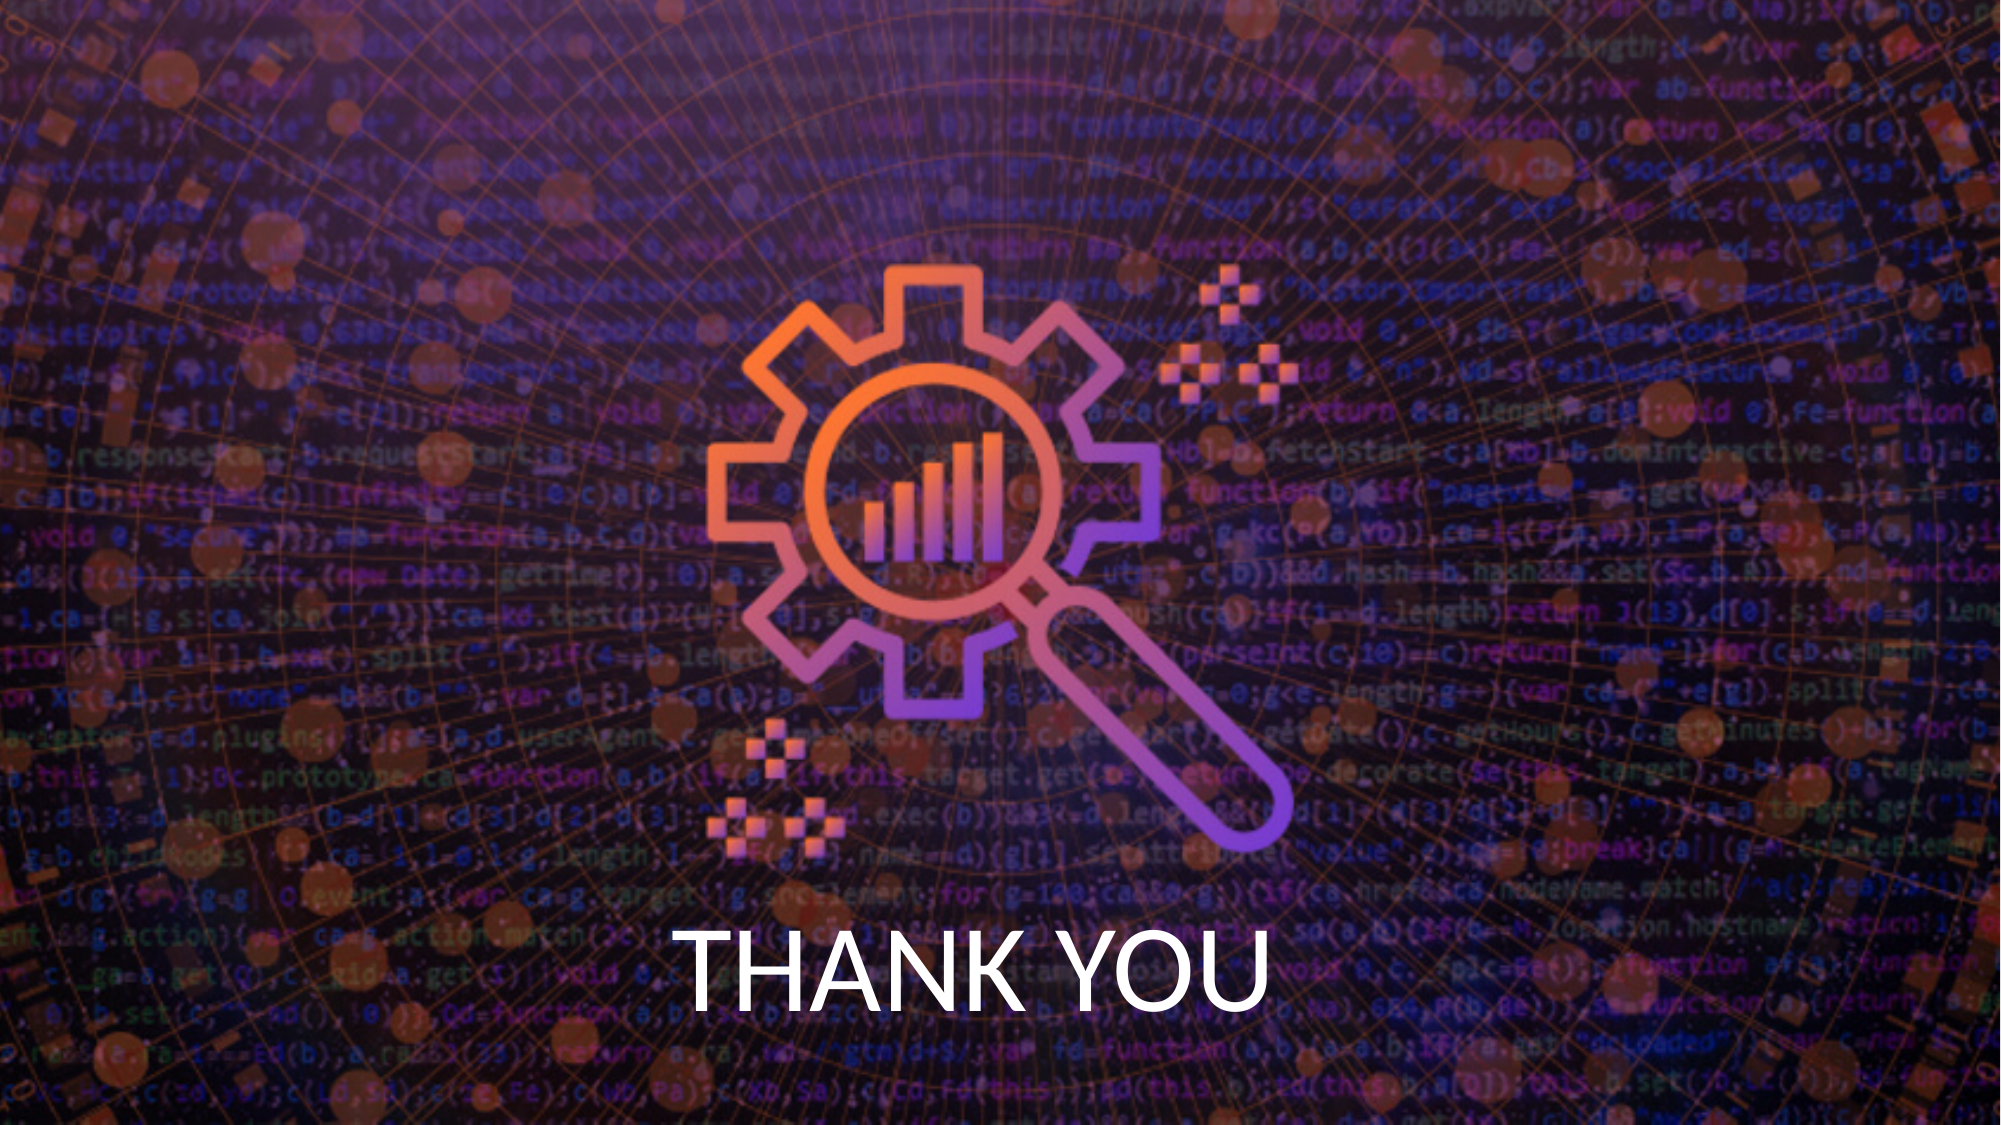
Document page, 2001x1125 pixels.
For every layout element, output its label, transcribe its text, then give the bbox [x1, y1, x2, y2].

text_box THANK YOU [0, 878, 1974, 1044]
picture [0, 0, 2001, 1125]
